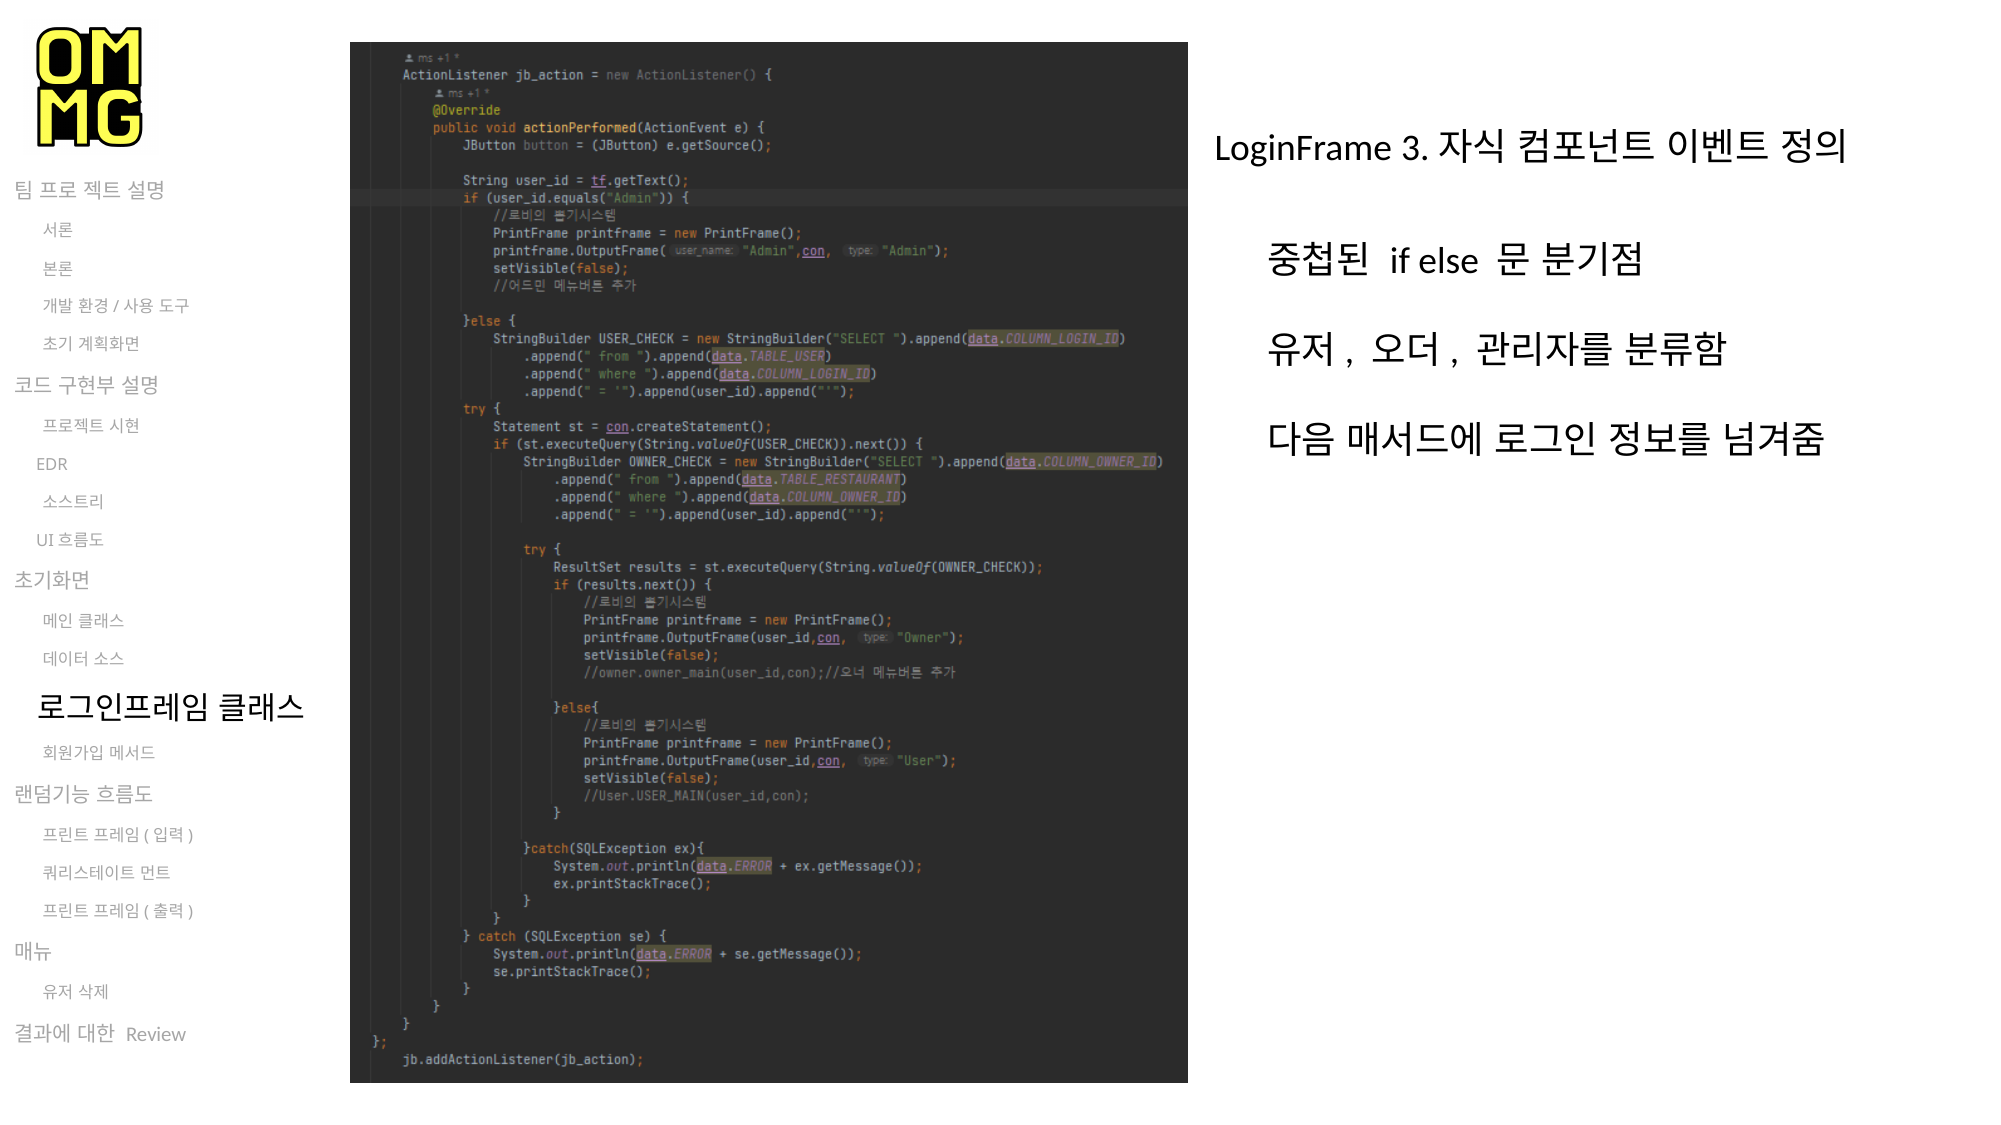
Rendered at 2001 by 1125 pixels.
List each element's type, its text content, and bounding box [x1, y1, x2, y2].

picture [23, 19, 159, 155]
text_box LoginFrame 3.자식 컴포넌트 이벤트 정의 [1199, 115, 1976, 176]
text_box 팀 프로 젝트 설명 서론 본론 개발 환경/사용 도구 초기 계획화면 코드 구현부 설명 프로젝트 시현 EDR 소스트리 UI흐름도 초기화면 메인 클래스 데이터 소스 로그인프레임 클래스 회원가입 메서드 랜덤기능 흐름도 프린트 프레임(입력) 쿼리스테이트 먼트 프린트 프레임(출력) 매뉴 유저 삭제 결과에 대한 Review [0, 168, 350, 1053]
picture [350, 42, 1188, 1083]
text_box 중첩된 if else 문 분기점 유저, 오더, 관리자를 분류함 다음 매서드에 로그인 정보를 넘겨줌 [1252, 183, 1929, 468]
